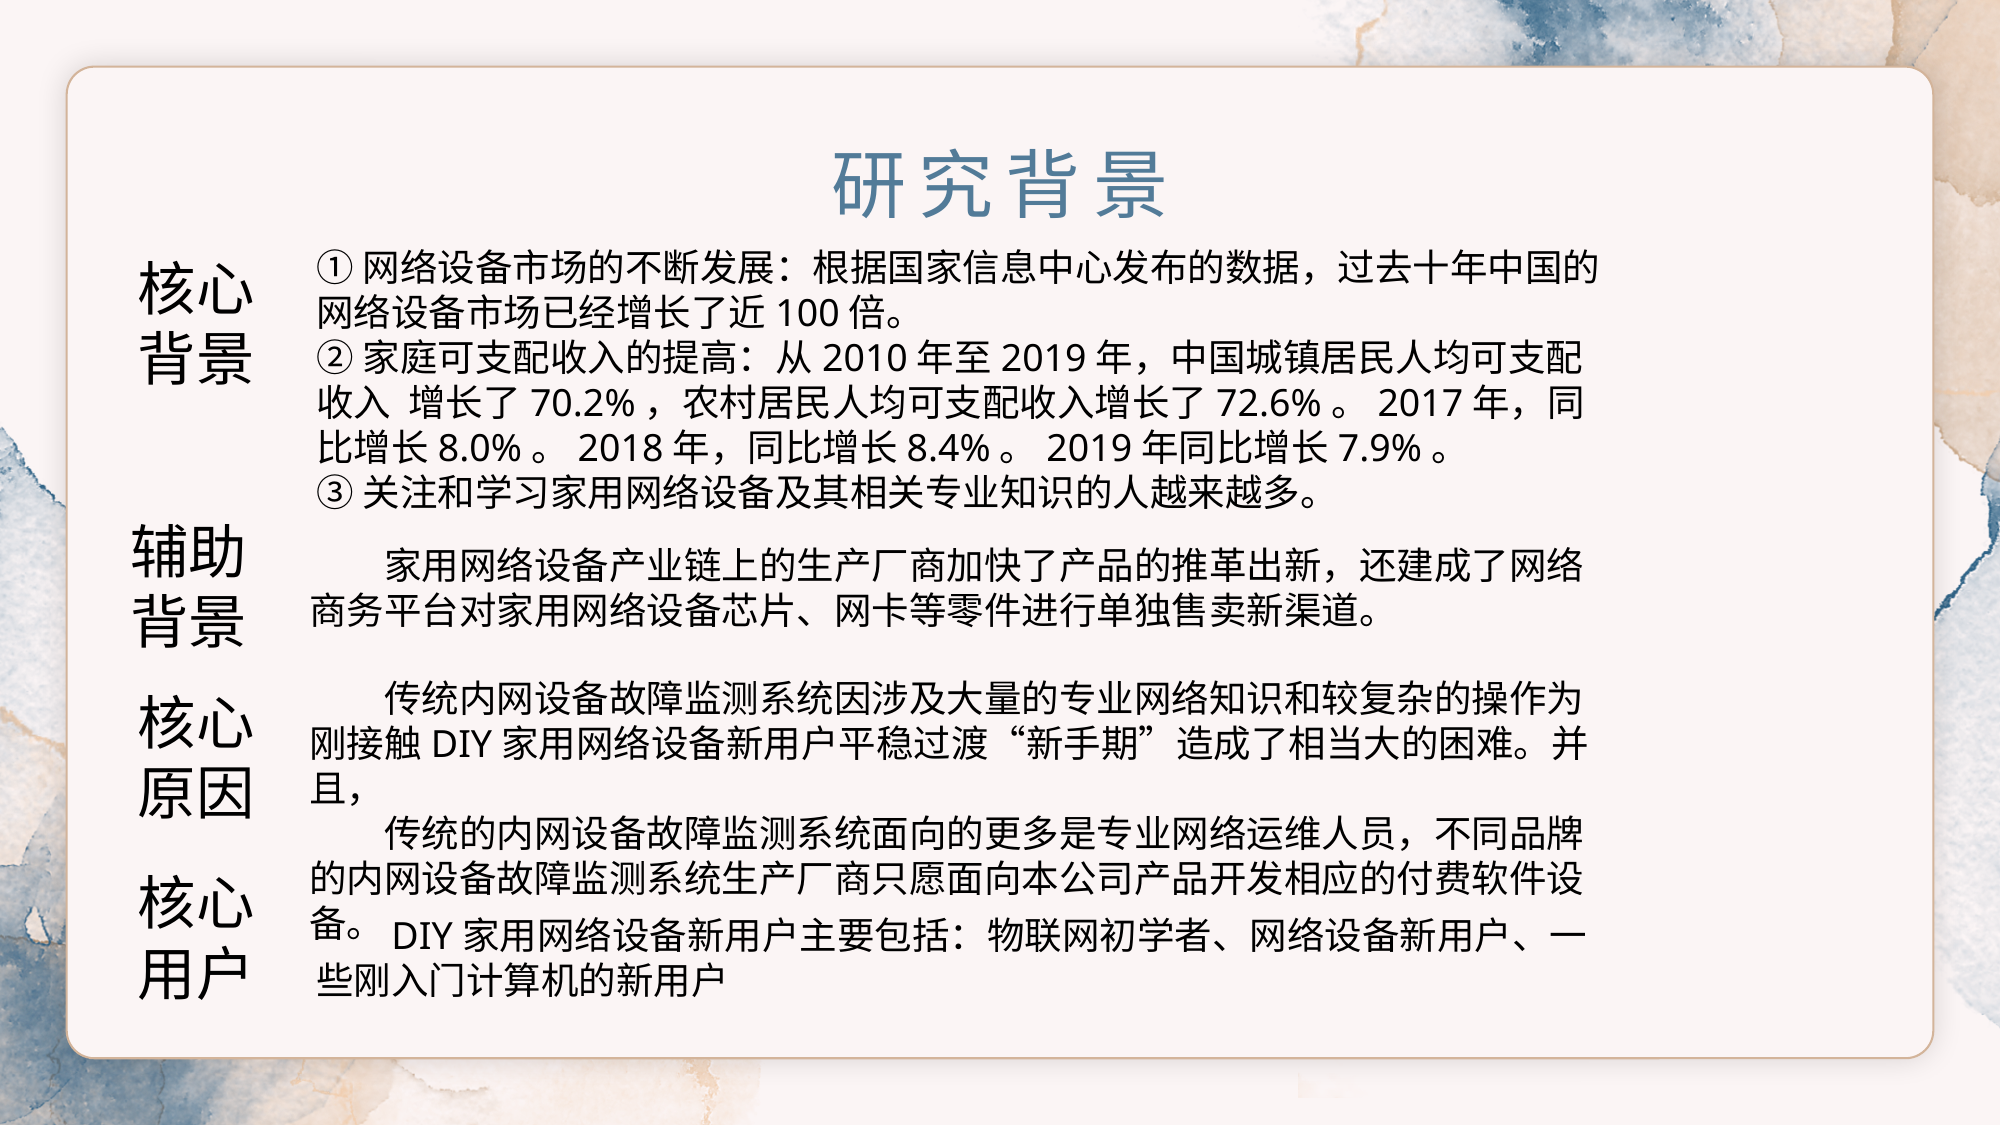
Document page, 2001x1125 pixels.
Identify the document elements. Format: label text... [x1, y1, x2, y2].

text_box 核心背景 [123, 245, 278, 373]
text_box ①网络设备市场的不断发展：根据国家信息中心发布的数据，过去十年中国的网络设备市场已经增长了近100倍。 ②家庭可支配收入的提高：从2010年至2019年，中国城镇居民人均可支配收入 增长了70.2%，农村居民人均可支配收入增长了72.6%。2017年，同比增长8.0%。2018年，同比增长8.4%。2019年同比增长7.9%。 ③关注和学习家用网络设备及其相关专业知识的人越来越多。 [301, 236, 1298, 381]
text_box DIY家用网络设备新用户主要包括：物联网初学者、网络设备新用户、一些刚入门计算机的新用户 [805, 904, 1298, 1049]
picture [0, 373, 805, 1125]
text_box 研究背景 [816, 130, 1184, 236]
picture [1298, 0, 2000, 1098]
text_box [805, 1049, 1298, 1060]
text_box [65, 65, 1298, 373]
text_box [805, 812, 1298, 904]
text_box 家用网络设备产业链上的生产厂商加快了产品的推革出新，还建成了网络商务平台对家用网络设备芯片、网卡等零件进行单独售卖新渠道。 [805, 534, 1298, 667]
text_box [805, 381, 1298, 534]
text_box 传统内网设备故障监测系统因涉及大量的专业网络知识和较复杂的操作为刚接触DIY家用网络设备新用户平稳过渡“新手期”造成了相当大的困难。并且， 传统的内网设备故障监测系统面向的更多是专业网络运维人员，不同品牌的内网设备故障监测系统生产厂商只愿面向本公司产品开发相应的付费软件设备。 [805, 667, 1298, 812]
